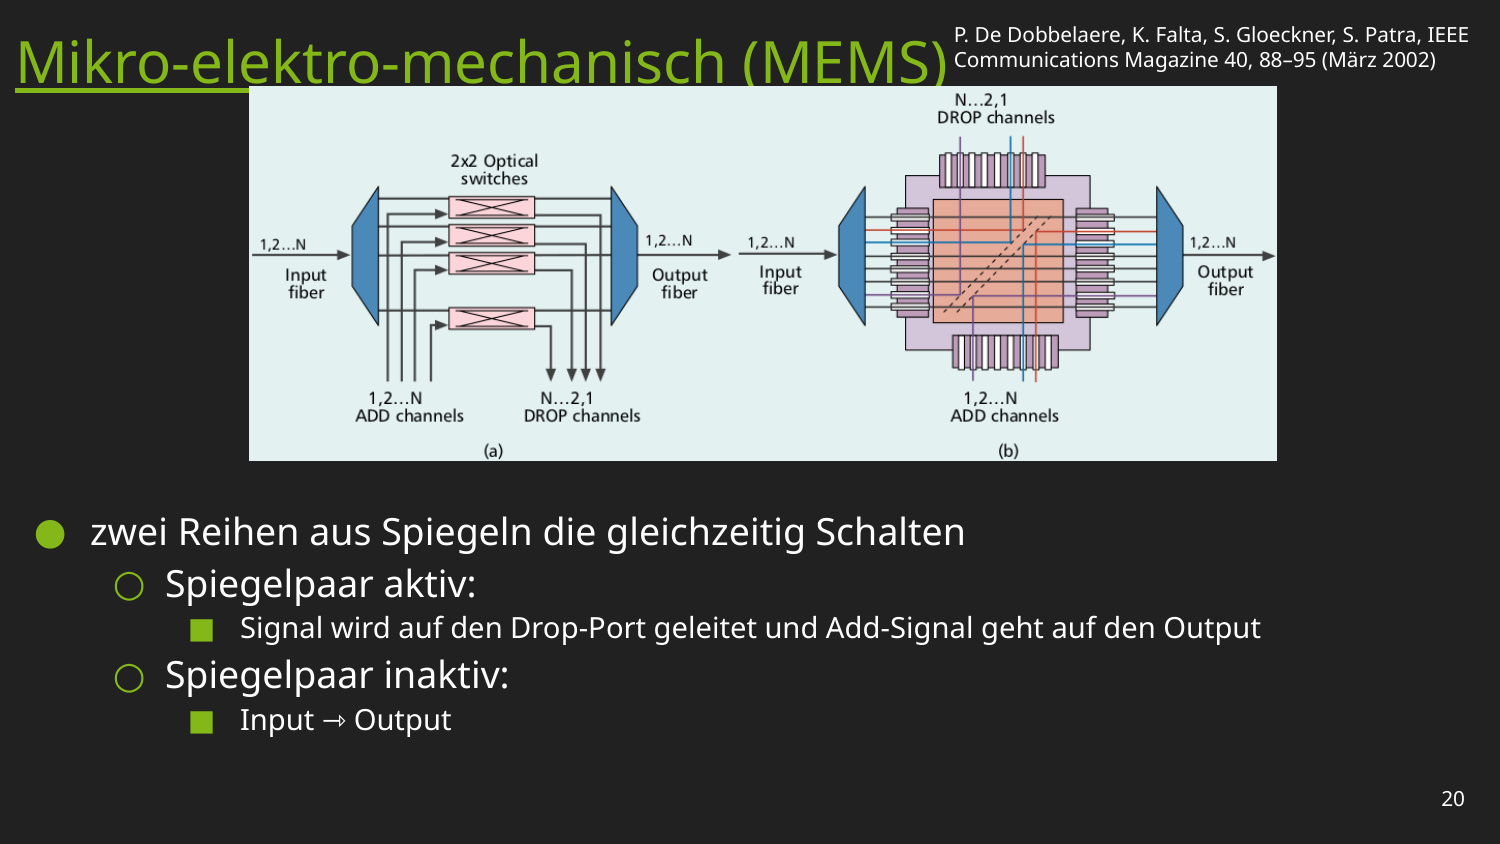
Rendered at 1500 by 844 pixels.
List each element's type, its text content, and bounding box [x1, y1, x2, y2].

list zwei Reihen aus Spiegeln die gleichzeitig Schalten Spiegelpaar aktiv: Signal wird auf den Drop-Port geleitet und Add-Signal geht auf den Output Spiegelpaar inaktiv: Input ⇾ Output [0, 486, 1441, 830]
text_box P. De Dobbelaere, K. Falta, S. Gloeckner, S. Patra, IEEE Communications Magazine 40, 88–95 (März 2002) [939, 6, 1500, 149]
title Mikro-elektro-mechanisch (MEMS) [0, 0, 984, 87]
slide_number ‹#› [1389, 764, 1480, 830]
picture [248, 86, 1277, 461]
